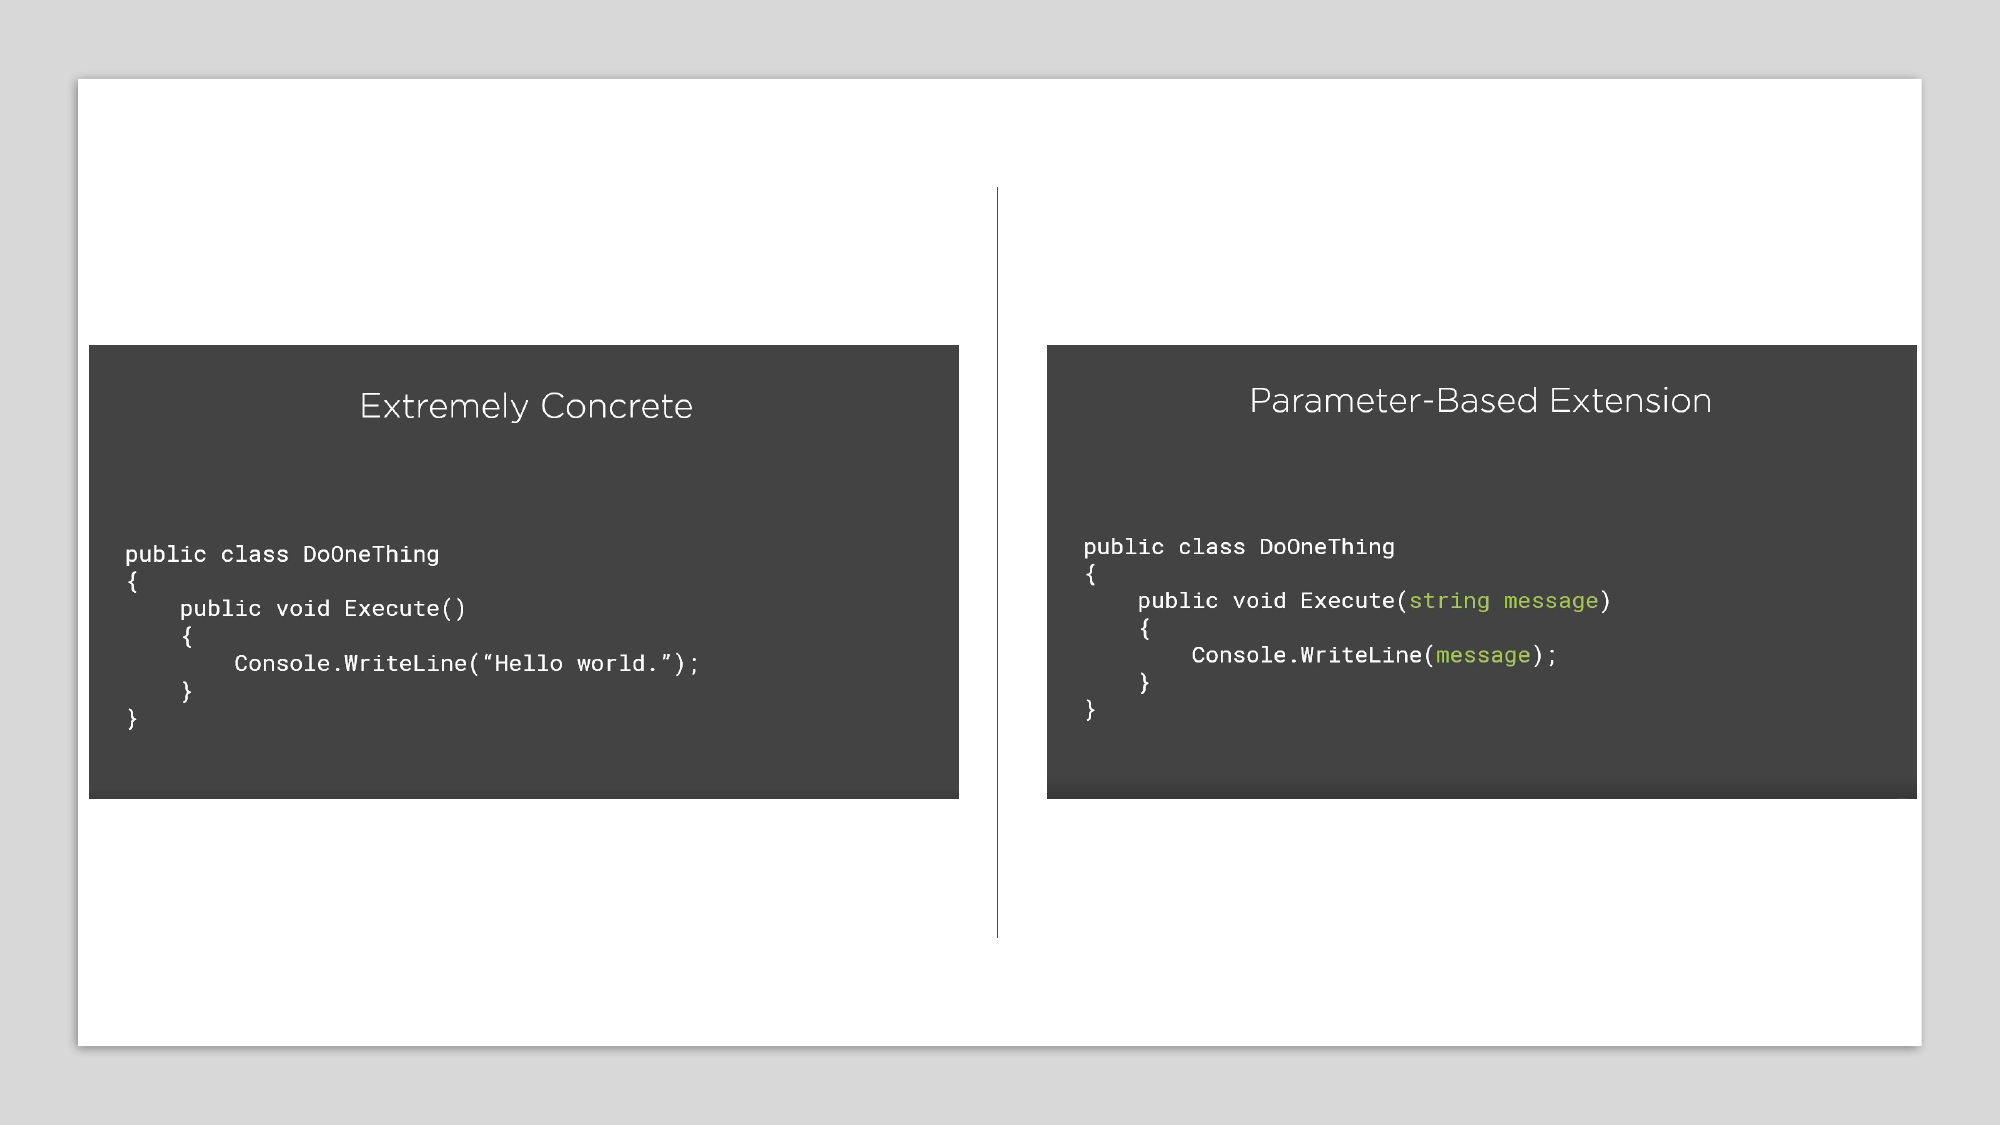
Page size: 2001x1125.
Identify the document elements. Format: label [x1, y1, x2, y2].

text_box [77, 78, 1923, 1047]
picture [1047, 345, 1917, 799]
text_box [0, 0, 2000, 1125]
list [89, 345, 959, 799]
